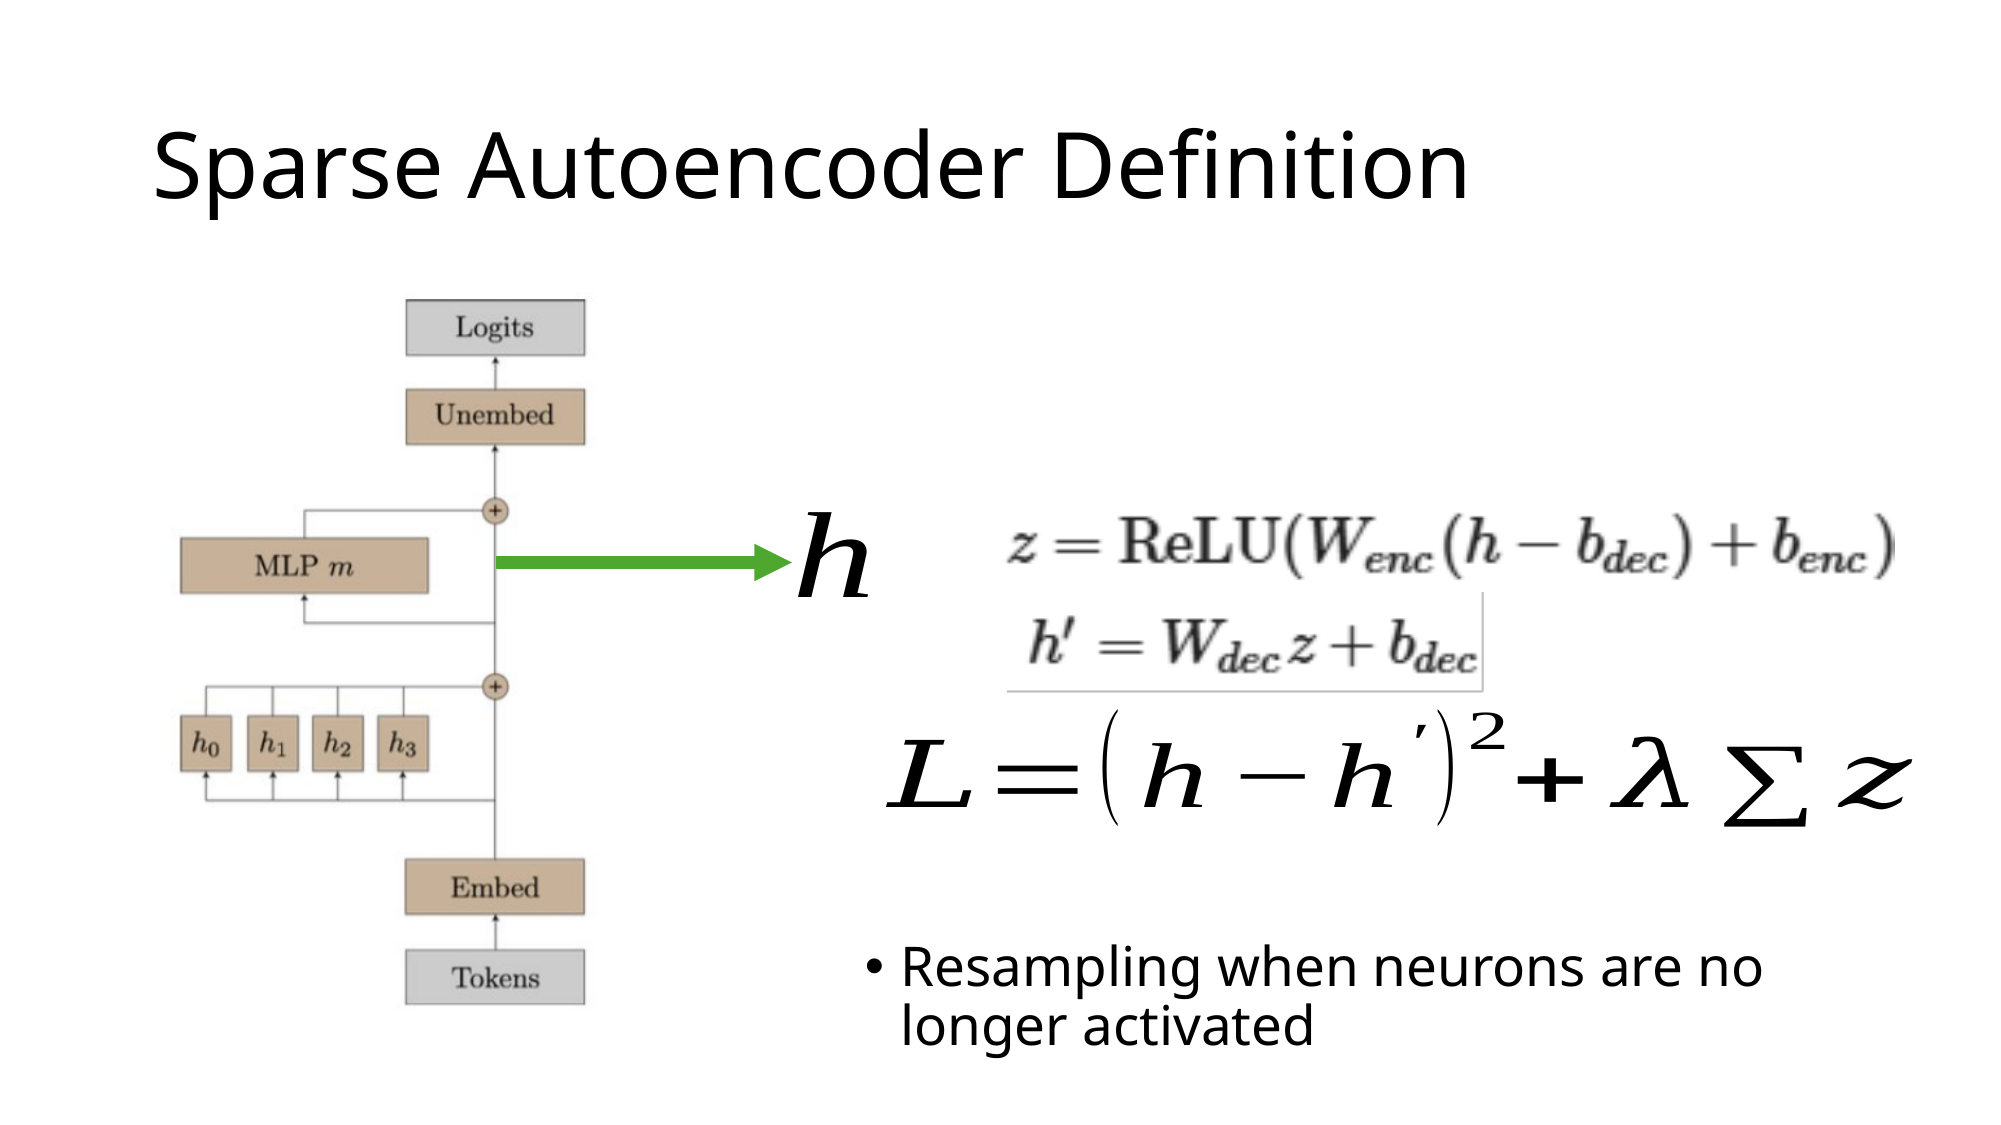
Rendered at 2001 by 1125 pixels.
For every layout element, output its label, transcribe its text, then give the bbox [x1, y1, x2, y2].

picture [136, 272, 634, 1021]
picture [999, 504, 1896, 701]
title Sparse Autoencoder Definition [137, 59, 1863, 278]
list Resampling when neurons are no longer activated [849, 931, 1825, 1066]
